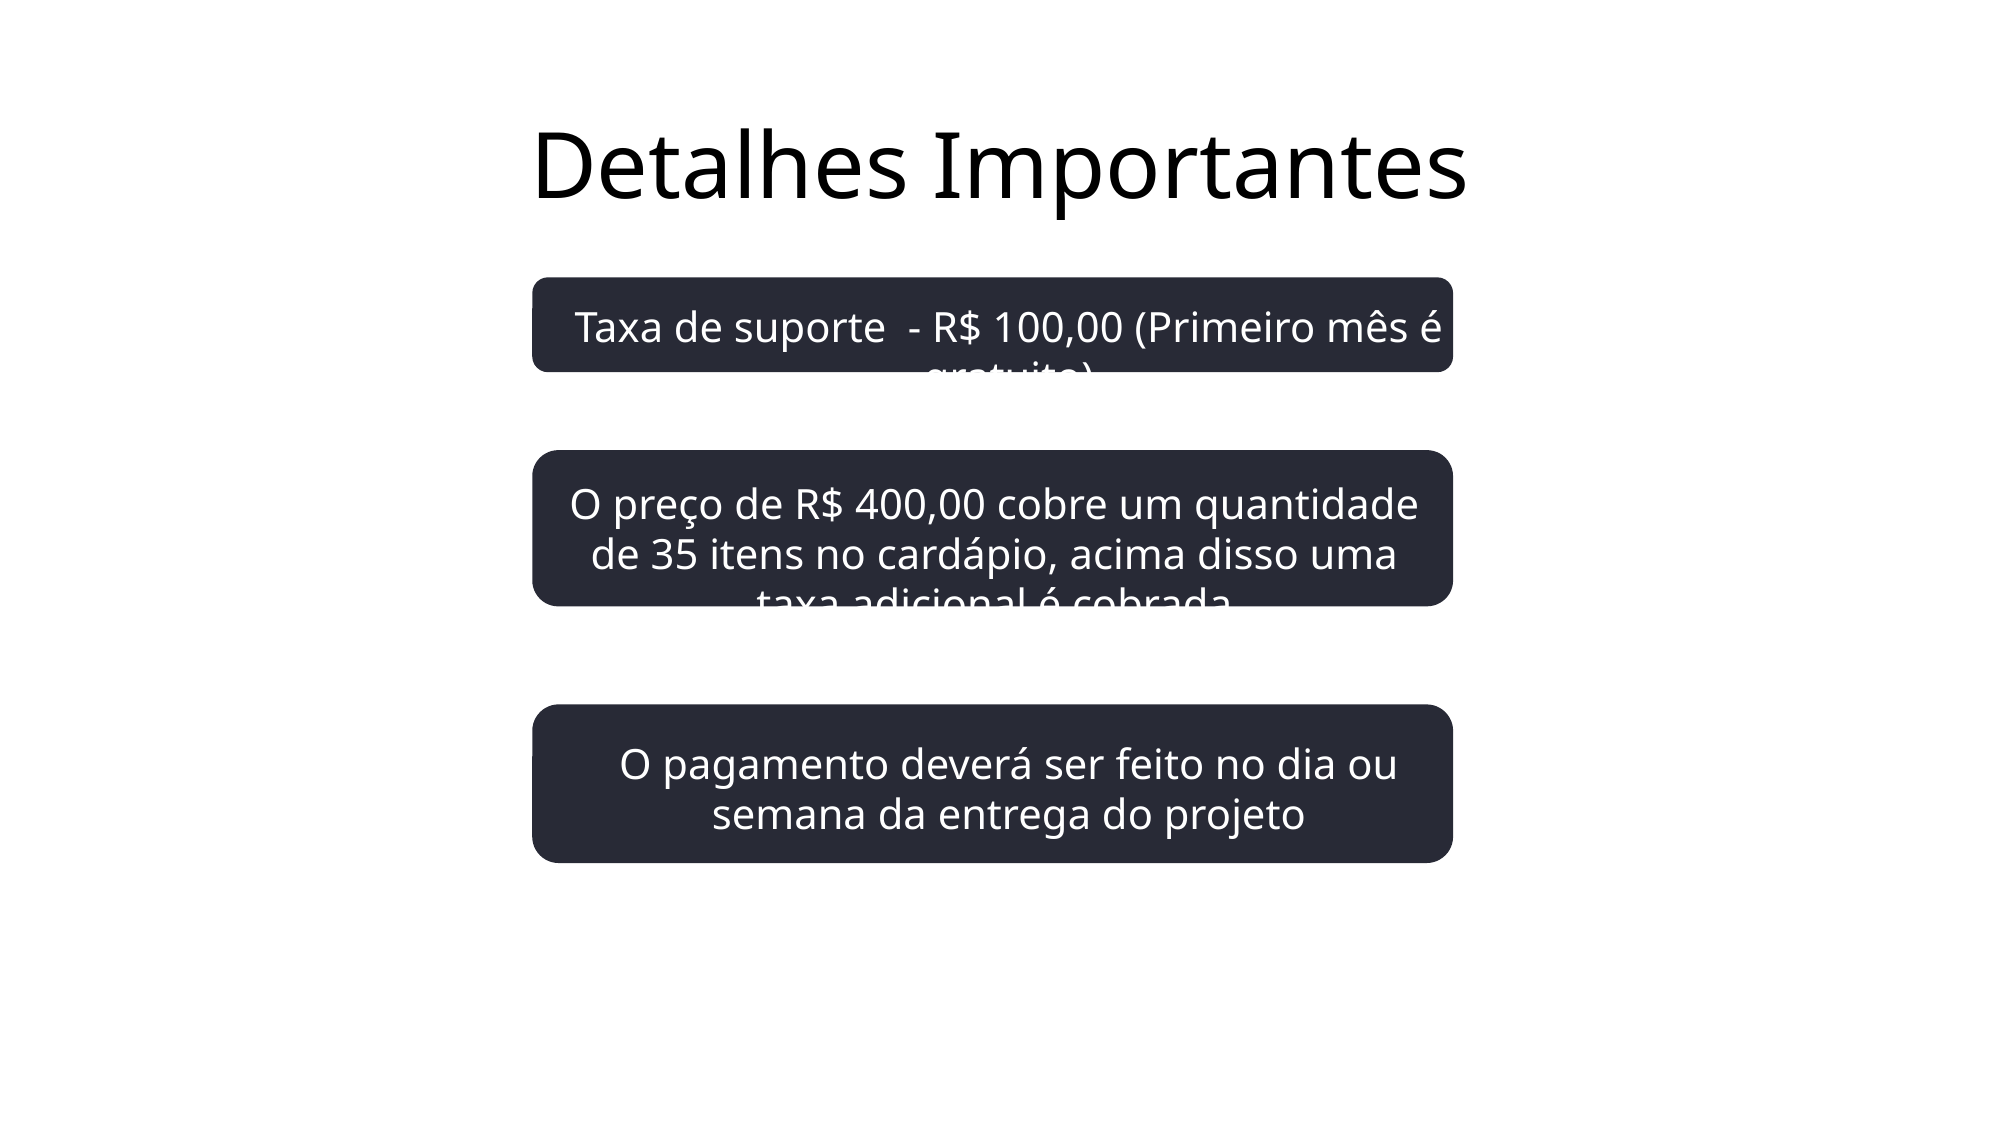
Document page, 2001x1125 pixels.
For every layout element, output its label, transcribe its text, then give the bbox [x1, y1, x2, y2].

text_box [532, 704, 1468, 925]
text_box [531, 449, 1454, 595]
title Detalhes Importantes [137, 59, 1863, 278]
text_box O preço de R$ 400,00 cobre um quantidade de 35 itens no cardápio, acima disso uma taxa adicional é cobrada [535, 470, 1454, 636]
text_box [532, 277, 1468, 373]
